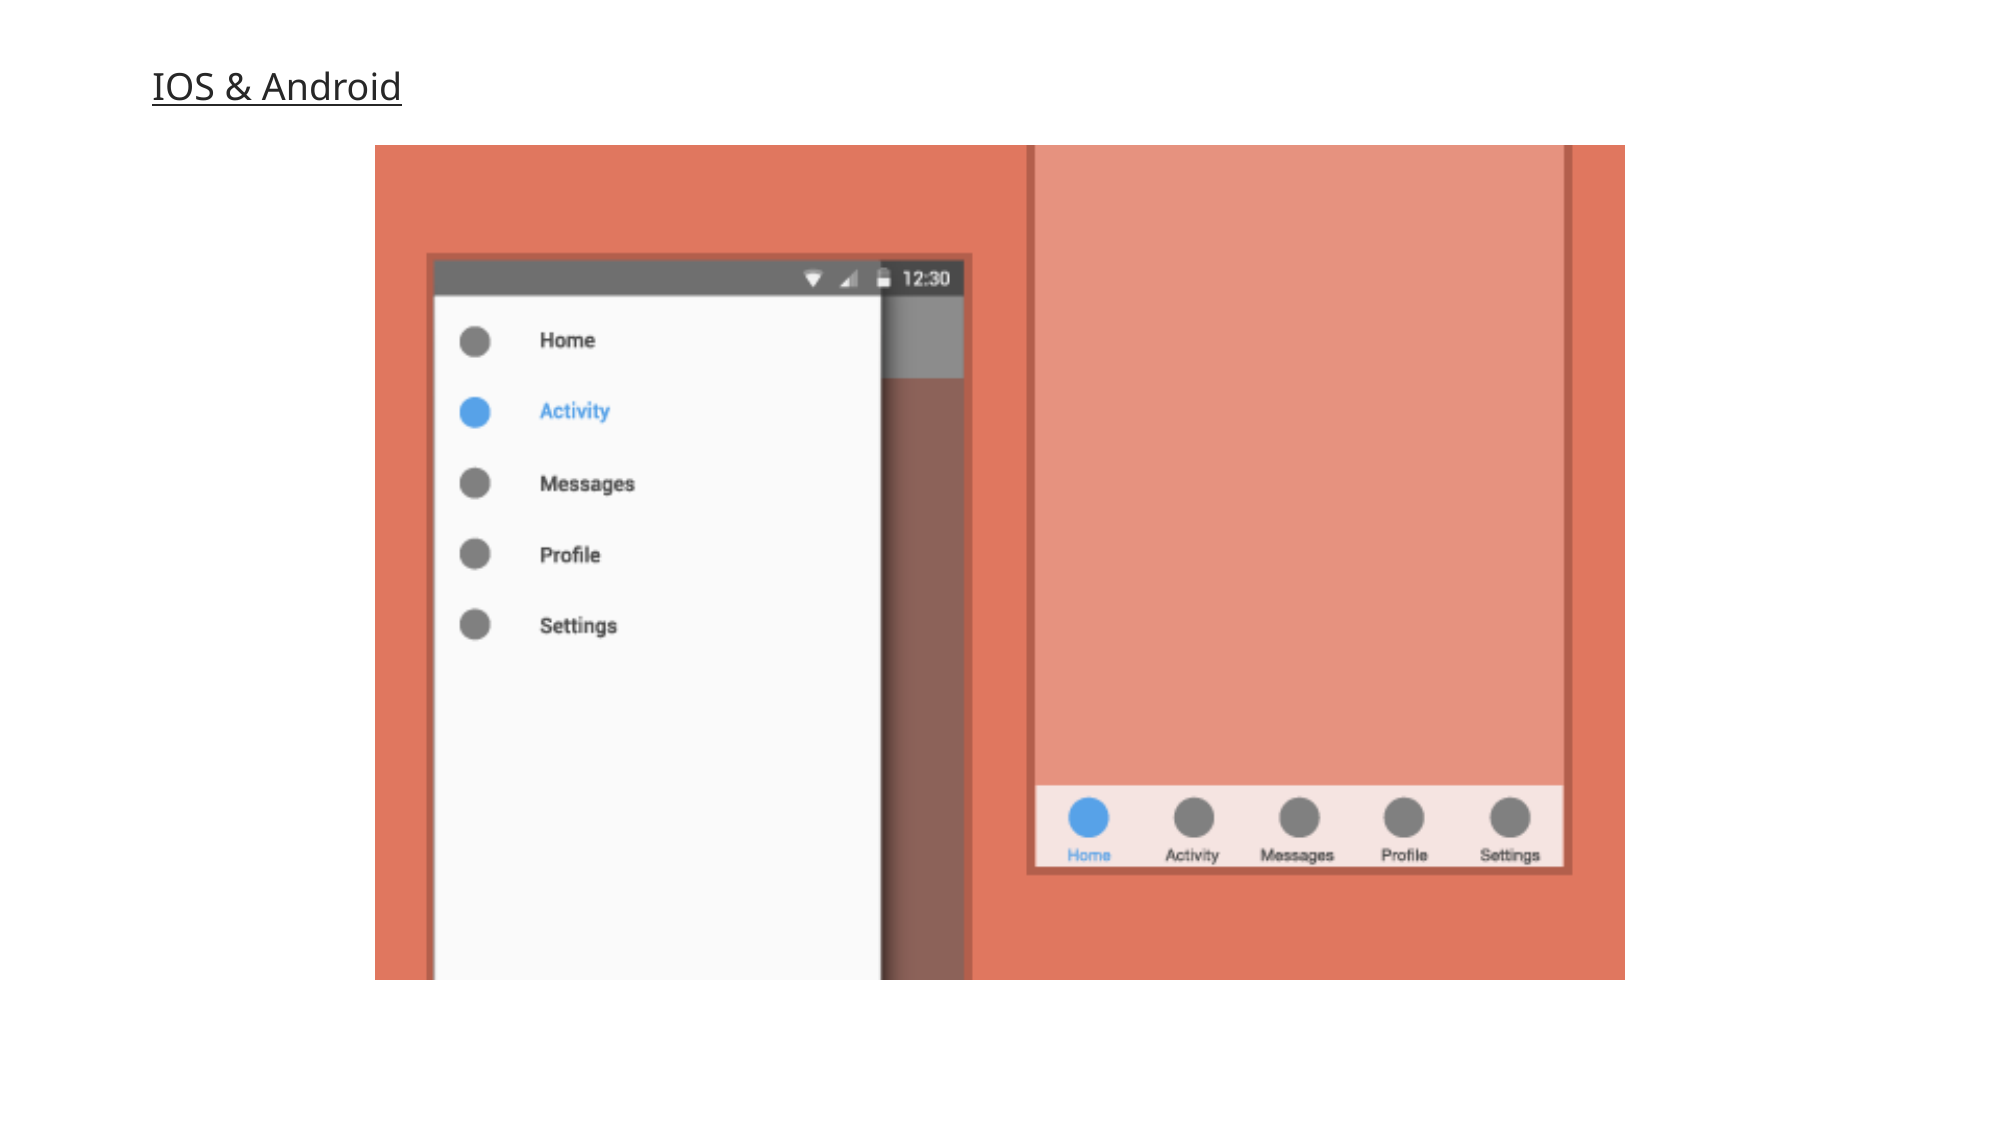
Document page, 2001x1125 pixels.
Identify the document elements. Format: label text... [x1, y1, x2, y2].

picture [374, 145, 1625, 980]
title IOS & Android [137, 60, 1338, 116]
